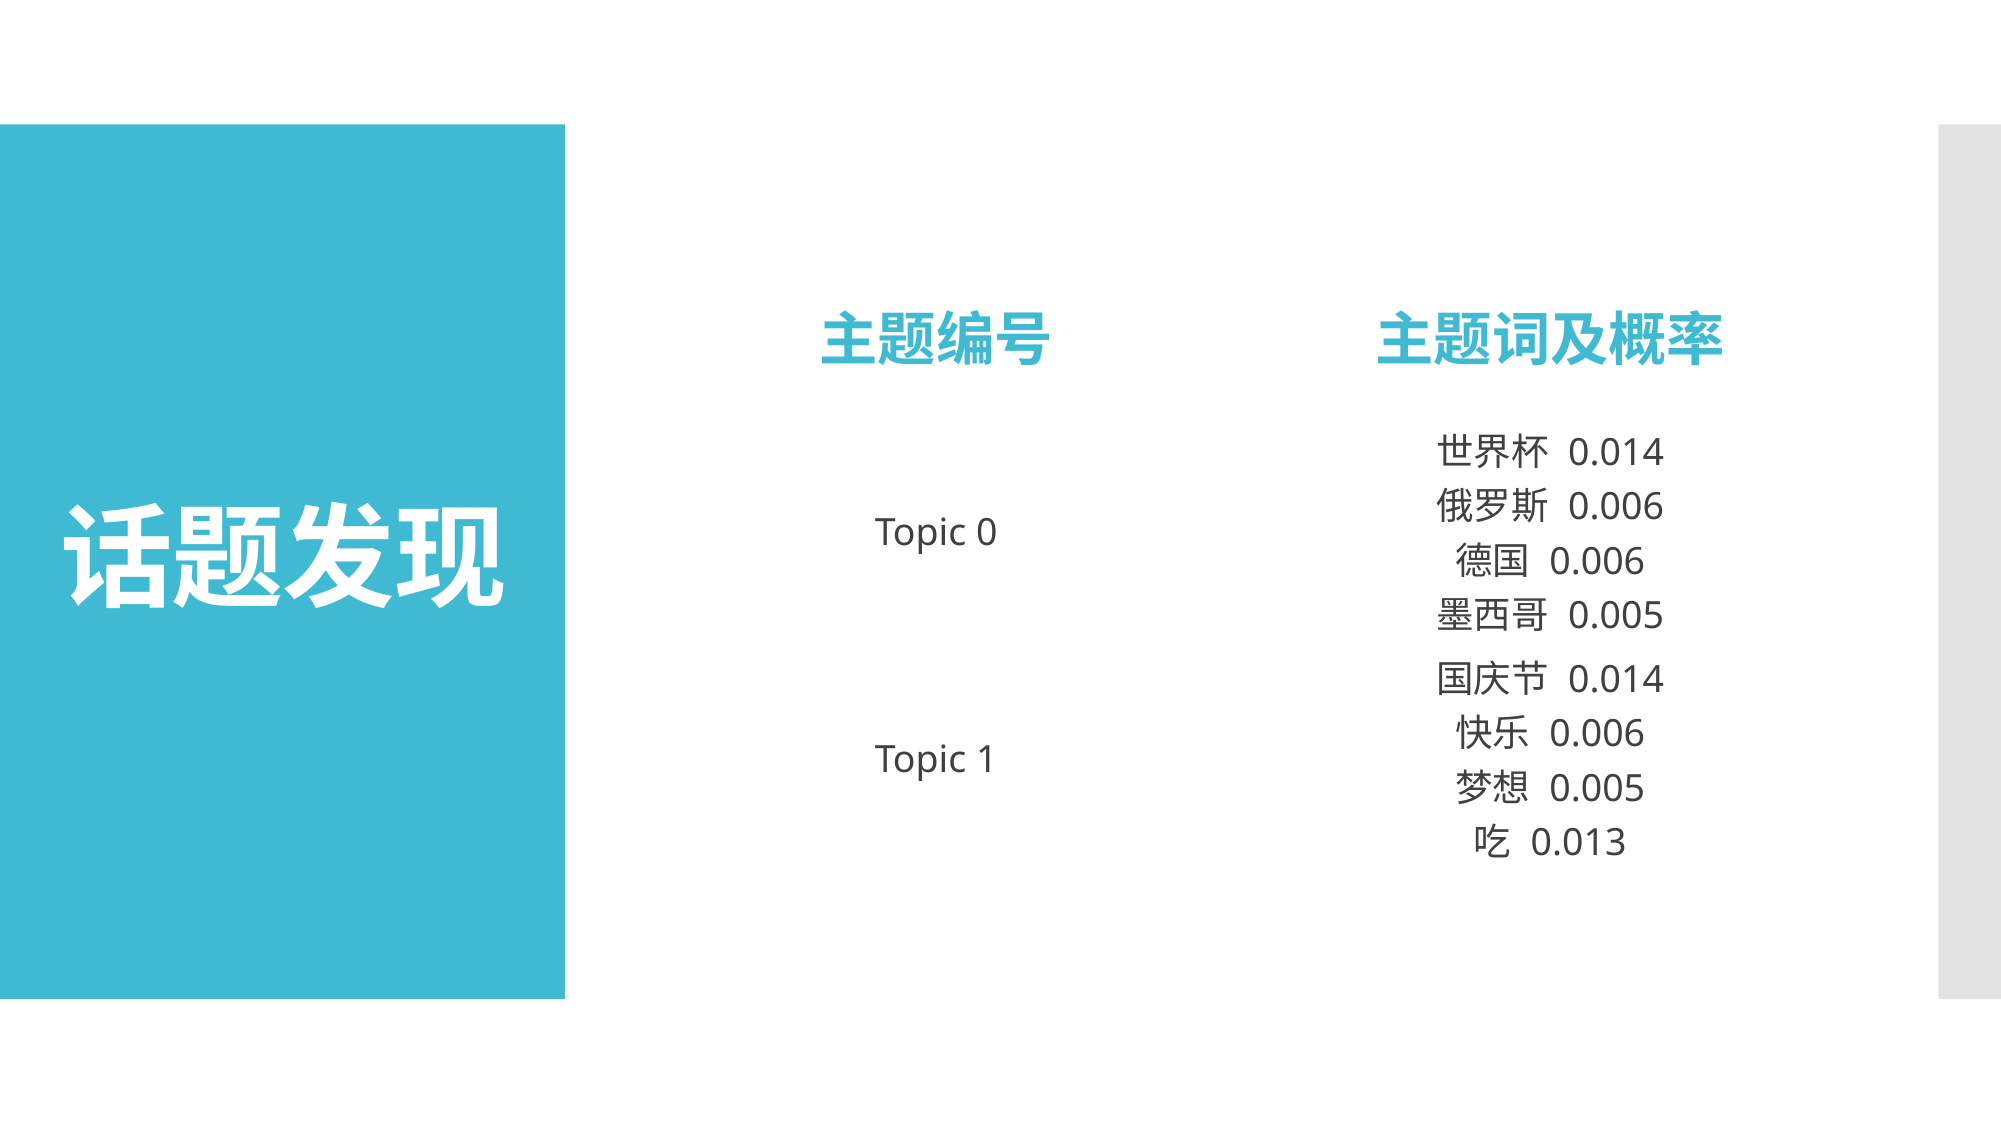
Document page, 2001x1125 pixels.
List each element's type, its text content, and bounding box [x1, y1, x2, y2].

text_box [500, 319, 1962, 1034]
table_cell 世界杯 0.014 俄罗斯 0.006 德国 0.006 墨西哥 0.005 [1243, 418, 1857, 644]
table_cell Topic 0 [629, 418, 1243, 644]
table_cell Topic 1 [629, 644, 1243, 871]
table_header 主题词及概率 [1243, 252, 1857, 418]
table_header 主题编号 [629, 252, 1243, 418]
table_cell 国庆节 0.014 快乐 0.006 梦想 0.005 吃 0.013 [1243, 644, 1857, 871]
title 话题发现 [41, 184, 525, 940]
